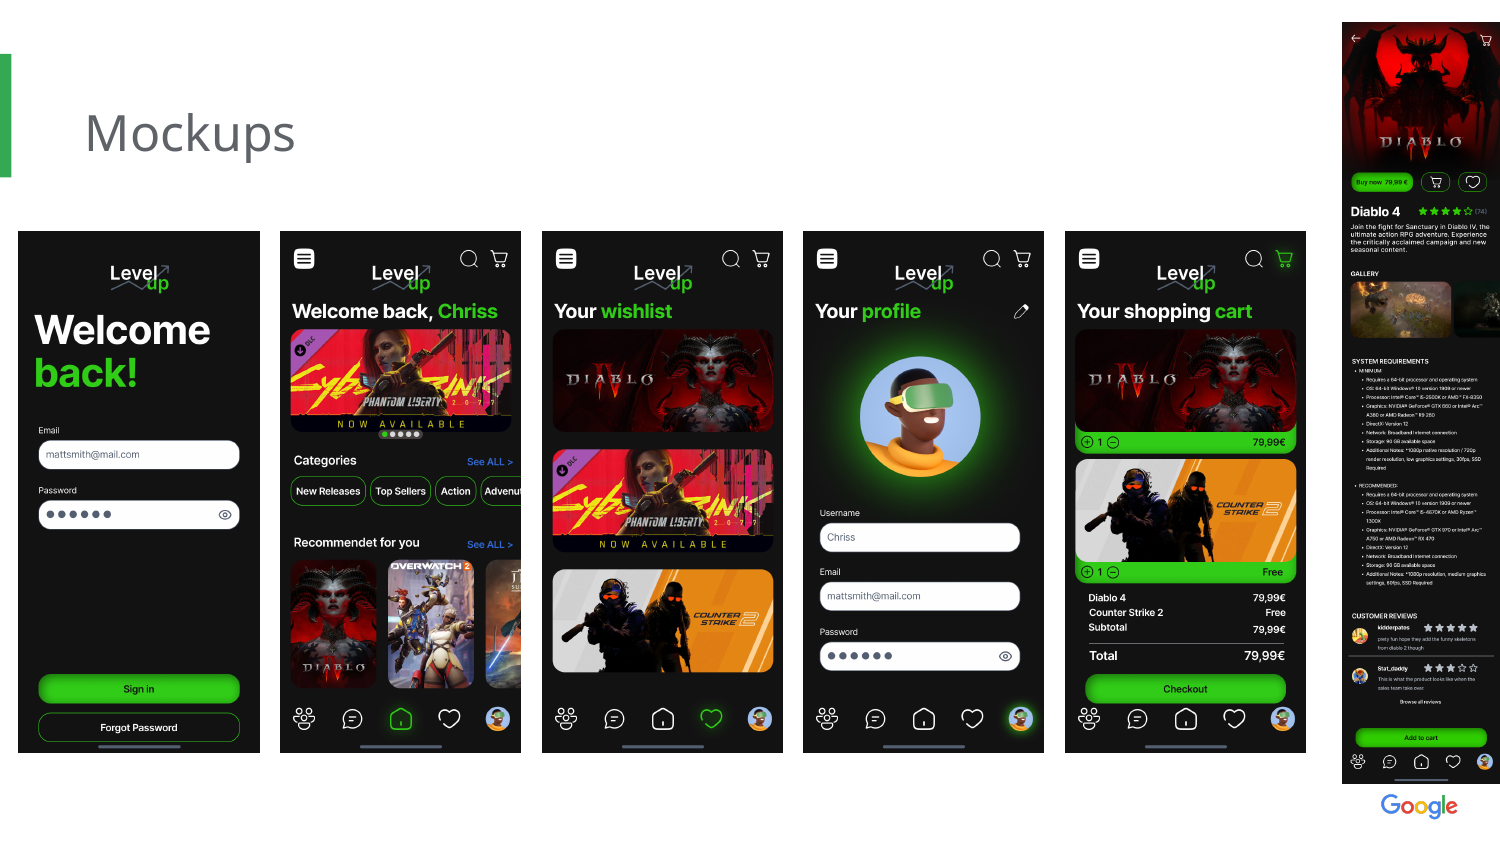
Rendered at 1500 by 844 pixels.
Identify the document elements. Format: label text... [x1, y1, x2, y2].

picture [803, 231, 1045, 753]
picture [18, 231, 260, 753]
text_box Mockups [84, 85, 1234, 176]
picture [1064, 231, 1306, 753]
picture [541, 231, 783, 753]
picture [1342, 22, 1500, 784]
picture [280, 231, 521, 753]
picture [1381, 794, 1458, 820]
